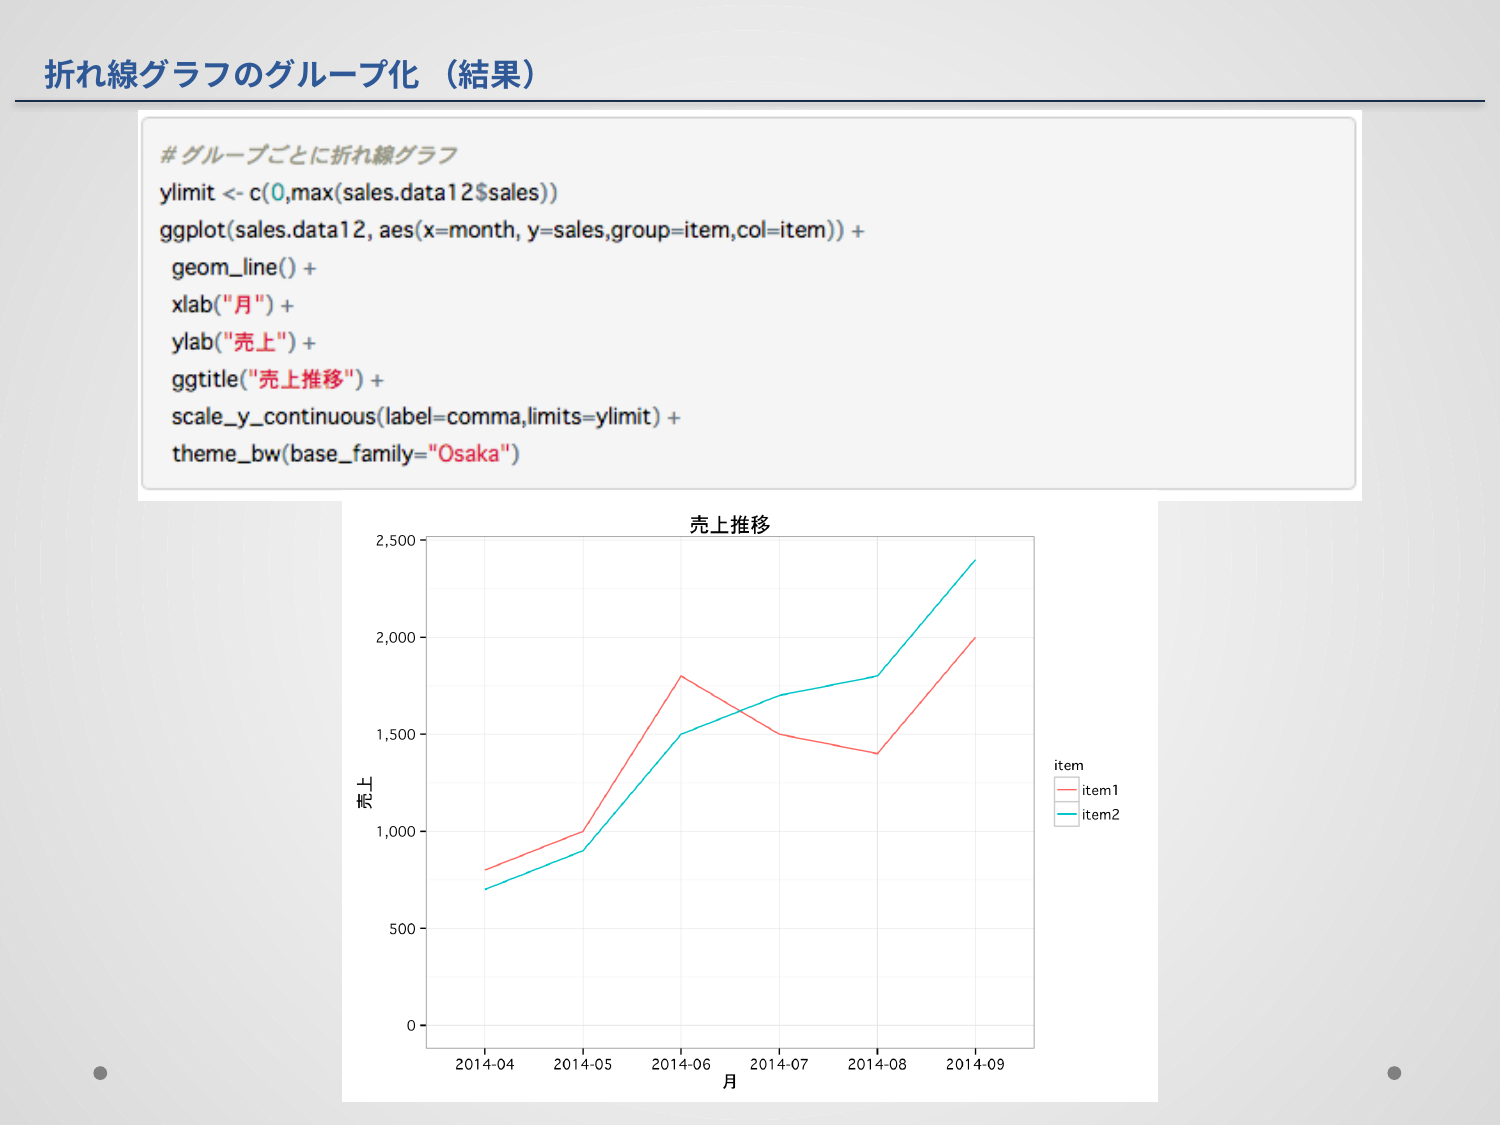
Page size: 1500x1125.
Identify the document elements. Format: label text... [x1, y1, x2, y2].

title 折れ線グラフのグループ化 （結果） [29, 9, 1471, 97]
picture [137, 109, 1362, 1102]
